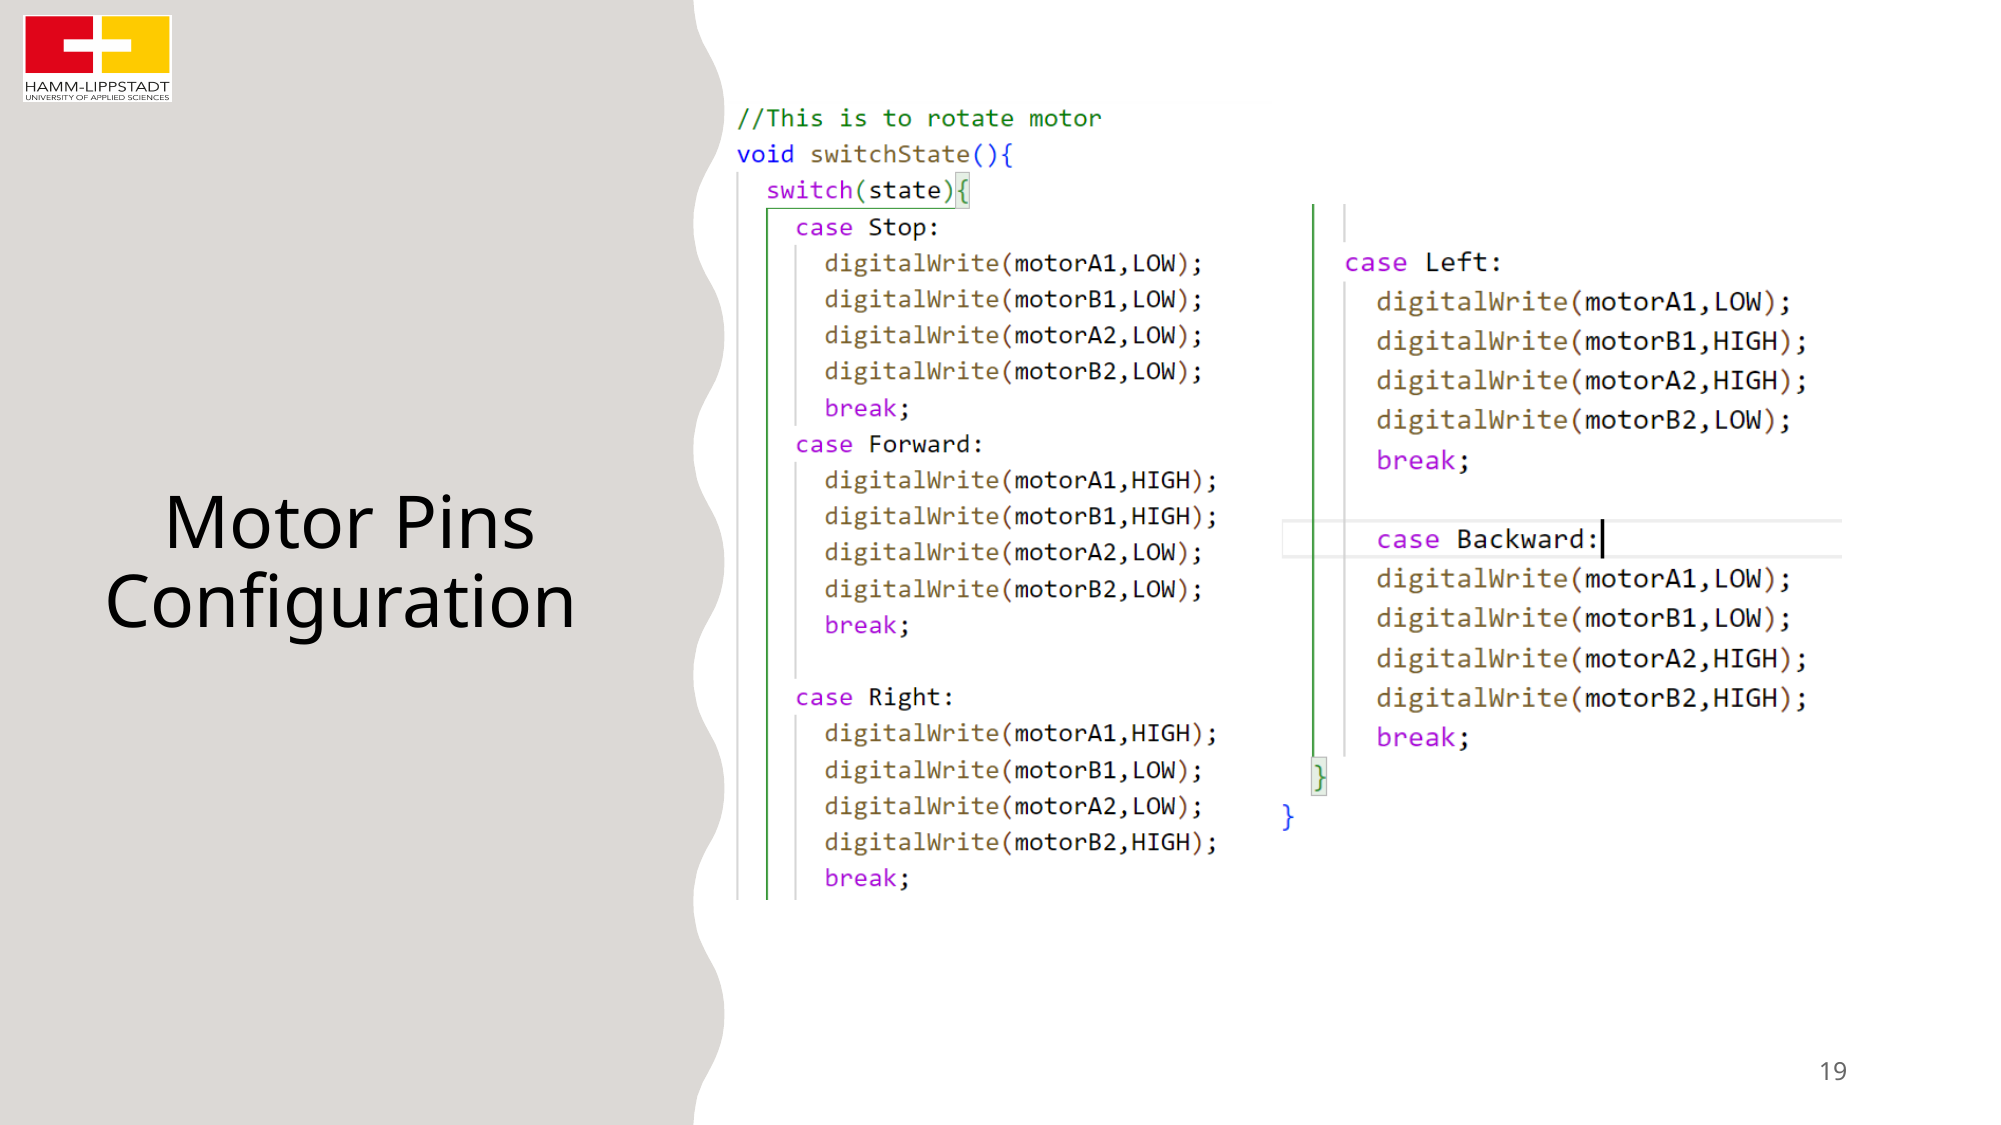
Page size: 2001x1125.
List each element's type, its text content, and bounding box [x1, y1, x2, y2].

picture [1275, 204, 1842, 839]
text_box [0, 0, 726, 1125]
picture [22, 15, 172, 102]
title Motor Pins Configuration [85, 22, 616, 651]
text_box [695, 0, 2000, 1125]
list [727, 101, 1272, 900]
slide_number 19 [1412, 1042, 1863, 1103]
